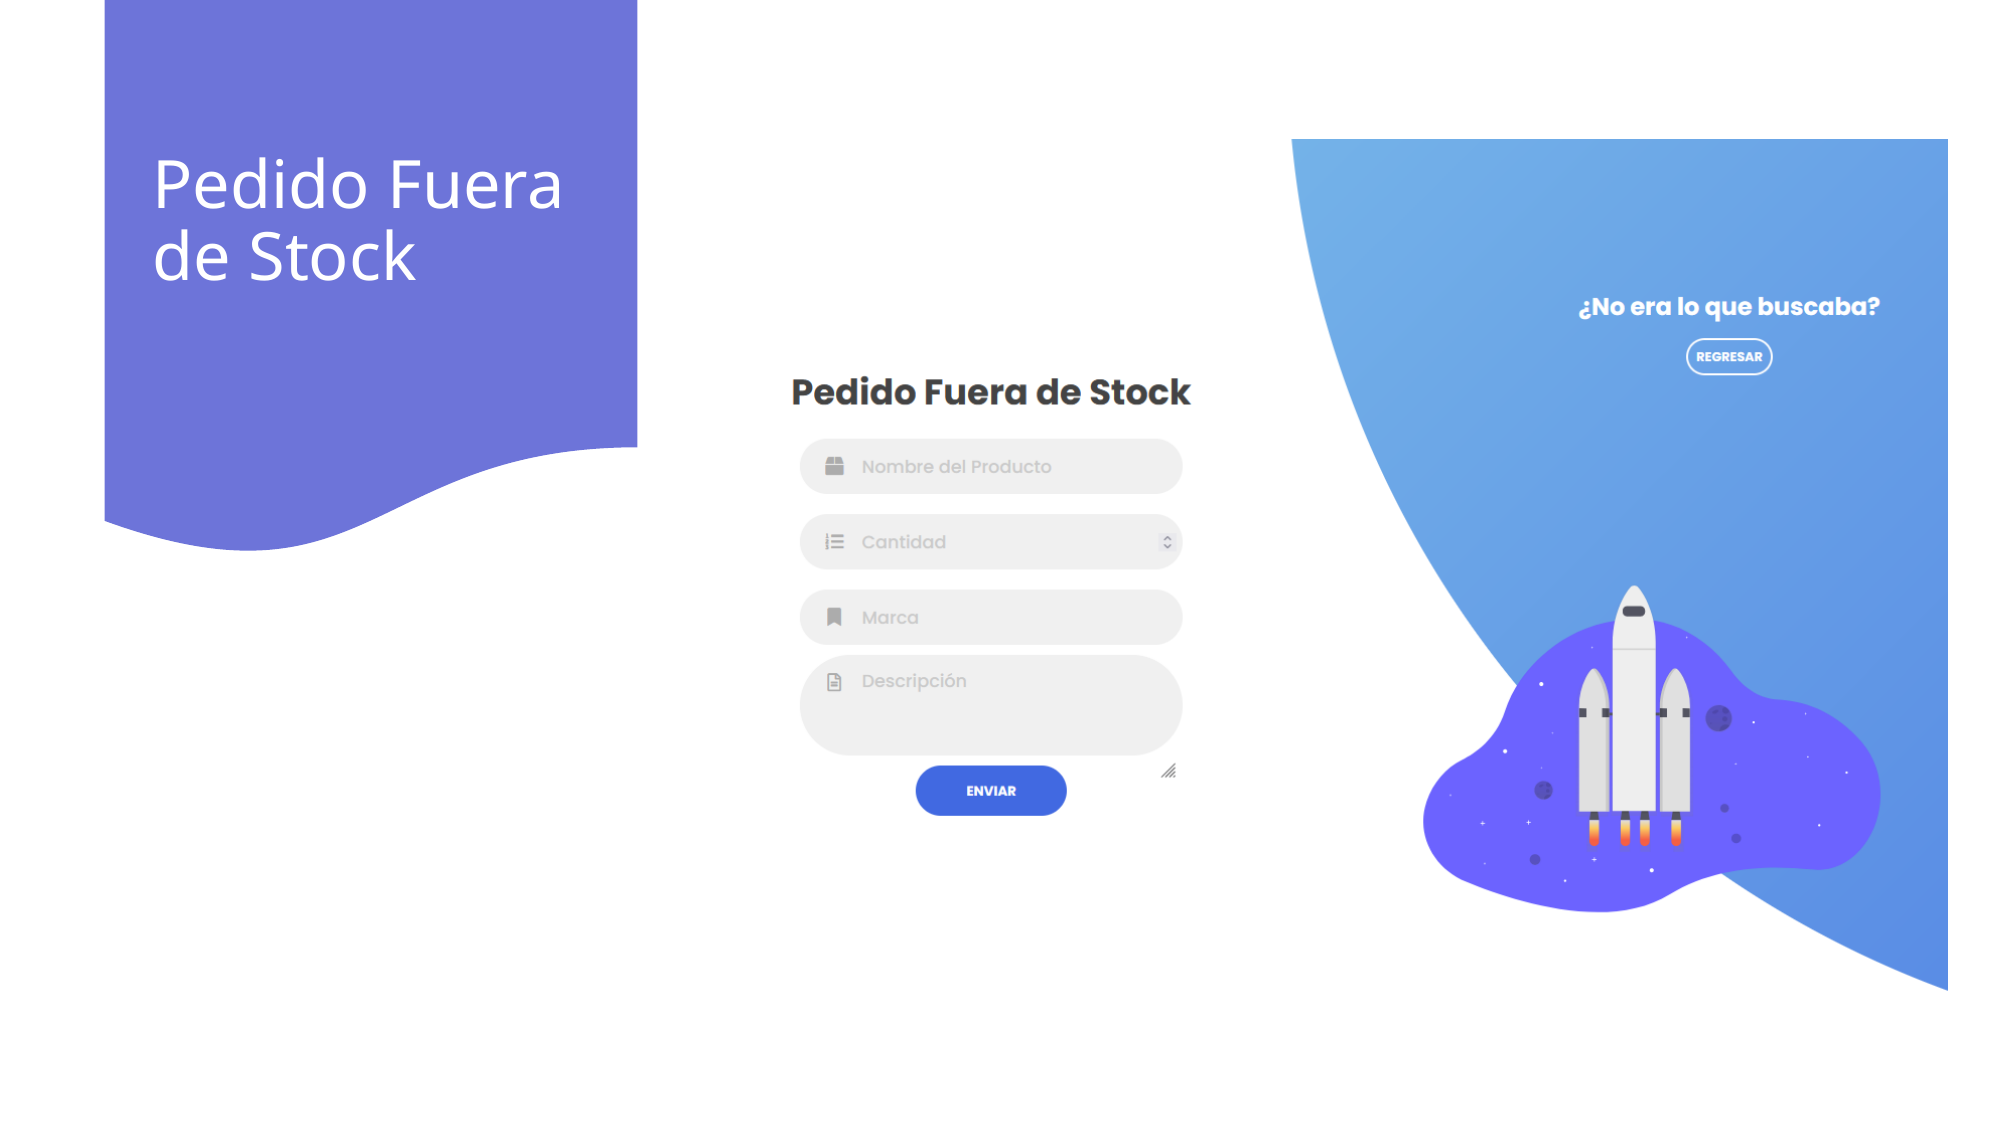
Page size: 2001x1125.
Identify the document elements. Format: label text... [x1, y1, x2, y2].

picture [670, 139, 1948, 1028]
text_box [103, 0, 639, 552]
title Pedido Fuera de Stock [137, 28, 604, 417]
